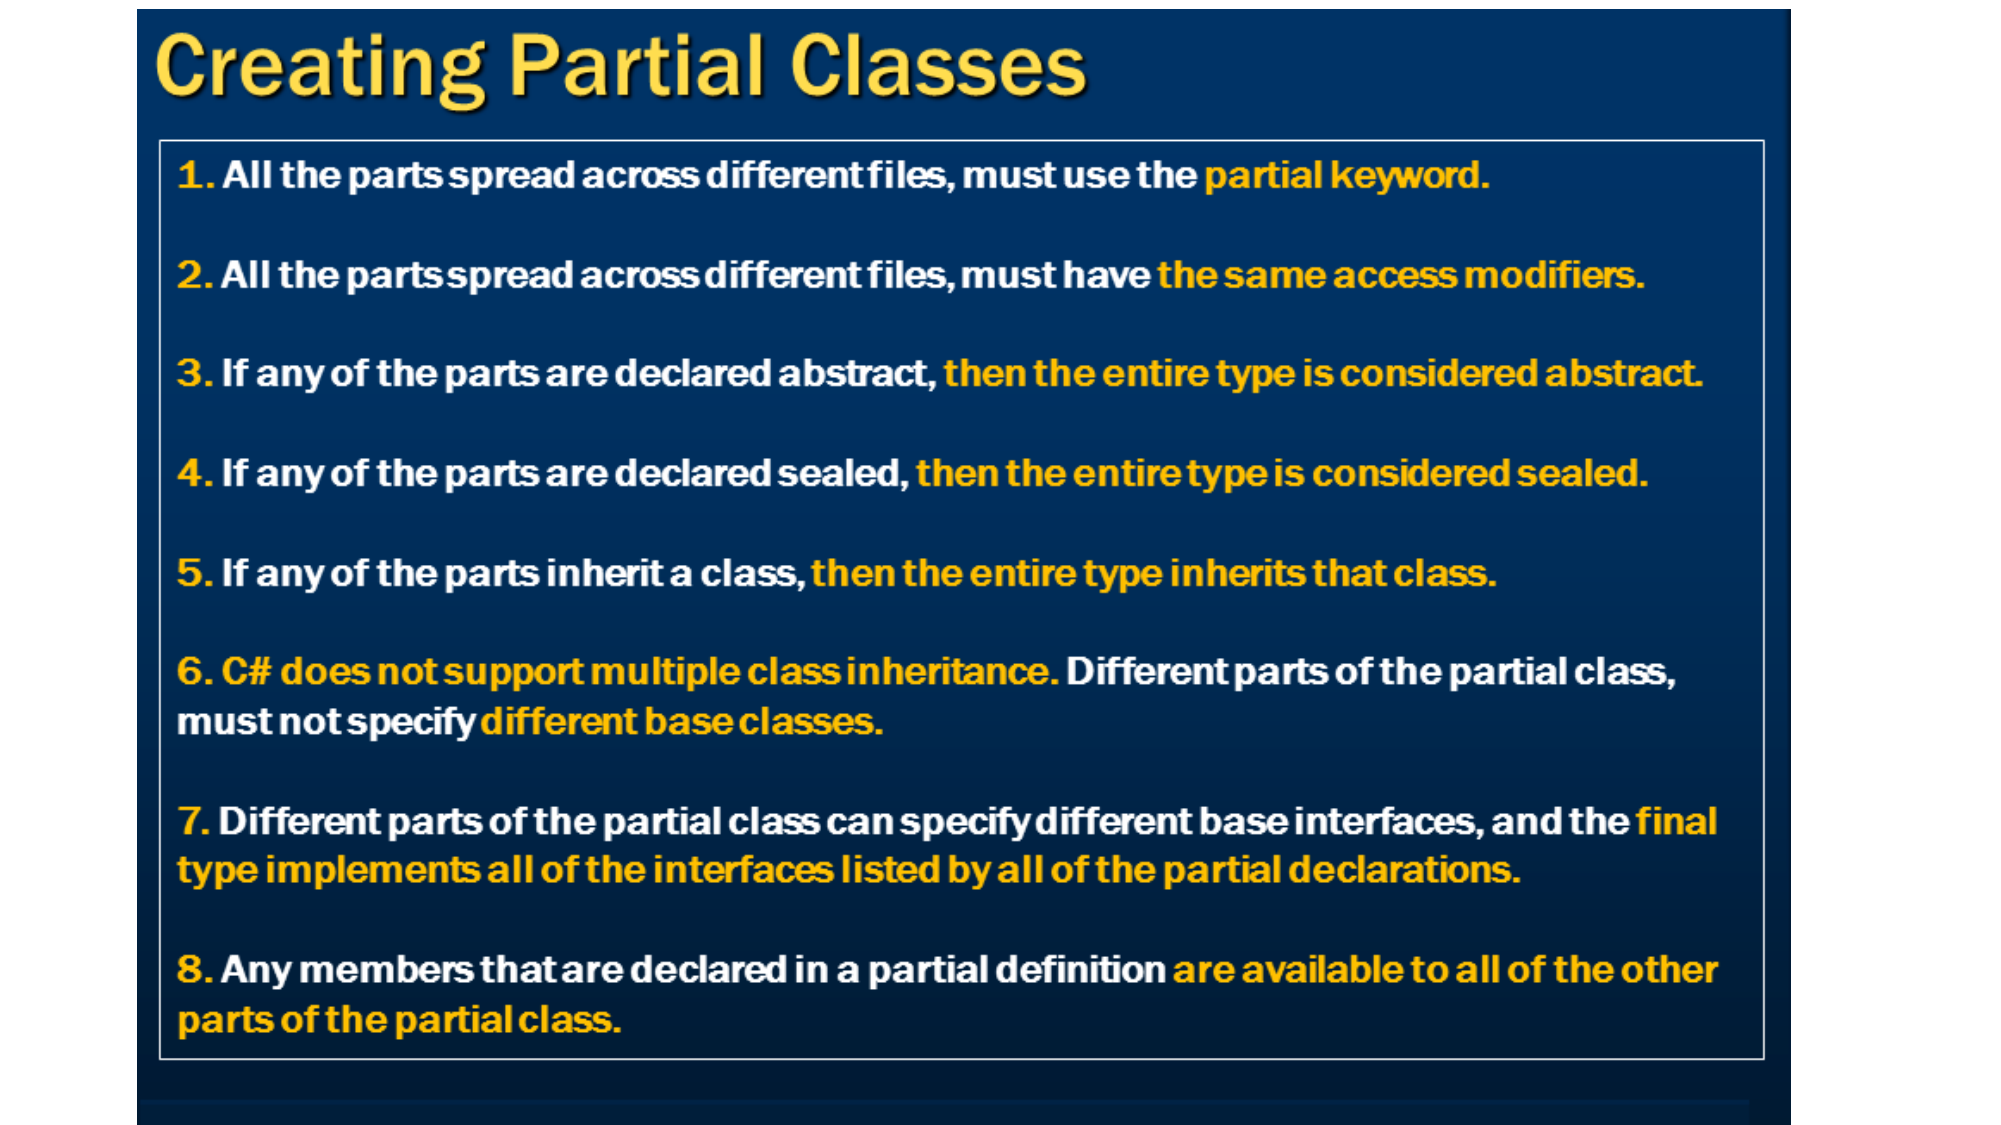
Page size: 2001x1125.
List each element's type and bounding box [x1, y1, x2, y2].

list [137, 9, 1791, 1125]
